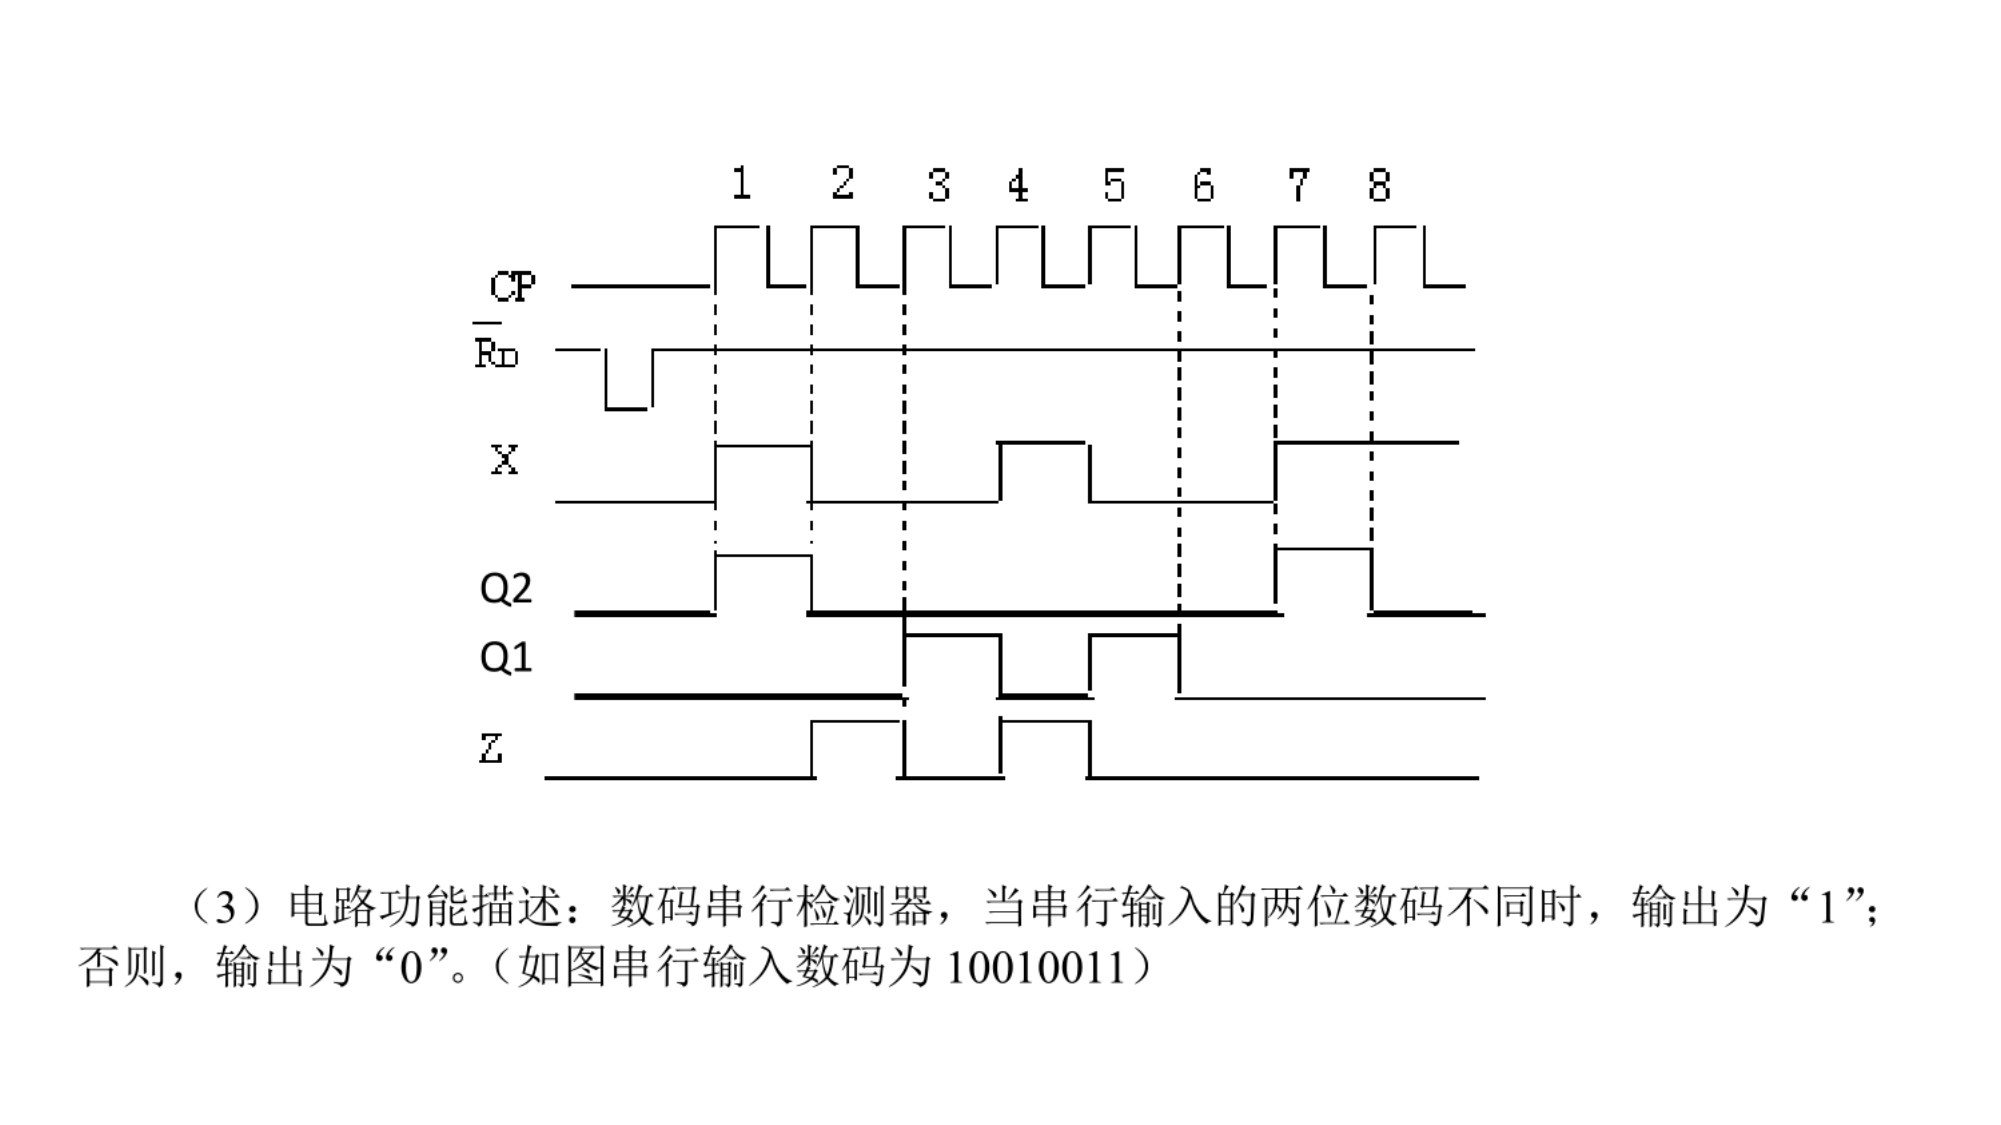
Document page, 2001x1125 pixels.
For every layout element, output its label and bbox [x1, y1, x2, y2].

picture [0, 84, 2000, 1041]
